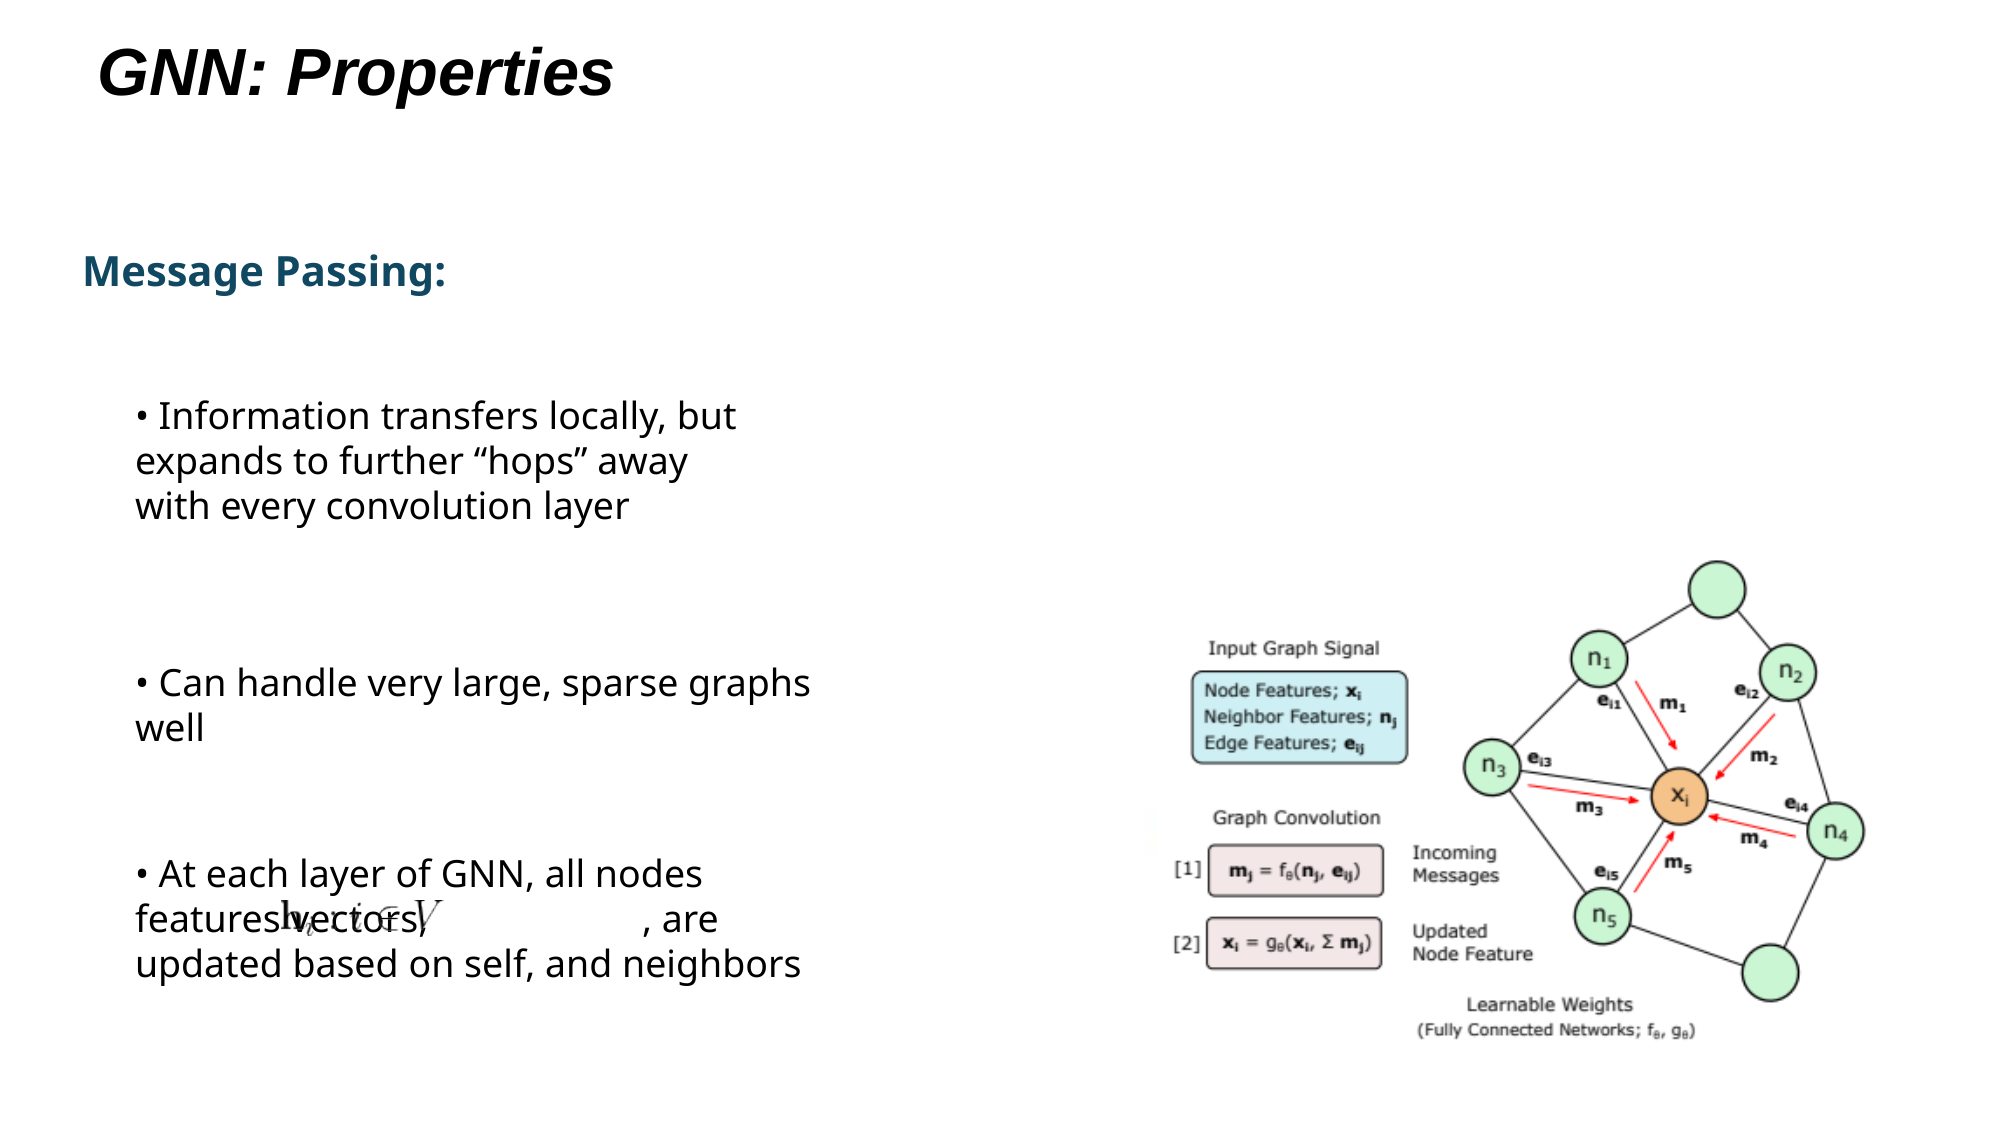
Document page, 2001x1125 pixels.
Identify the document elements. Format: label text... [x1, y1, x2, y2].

text_box • At each layer of GNN, all nodes features vectors, , are updated based on self, and neighbors [120, 842, 840, 993]
text_box Message Passing: [67, 237, 462, 348]
picture [280, 900, 445, 936]
text_box • Can handle very large, sparse graphs well [120, 651, 840, 757]
text_box GNN: Properties [82, 0, 2000, 118]
text_box • Information transfers locally, but expands to further “hops” away with every convolution layer [120, 384, 767, 535]
picture [1144, 535, 1990, 1076]
